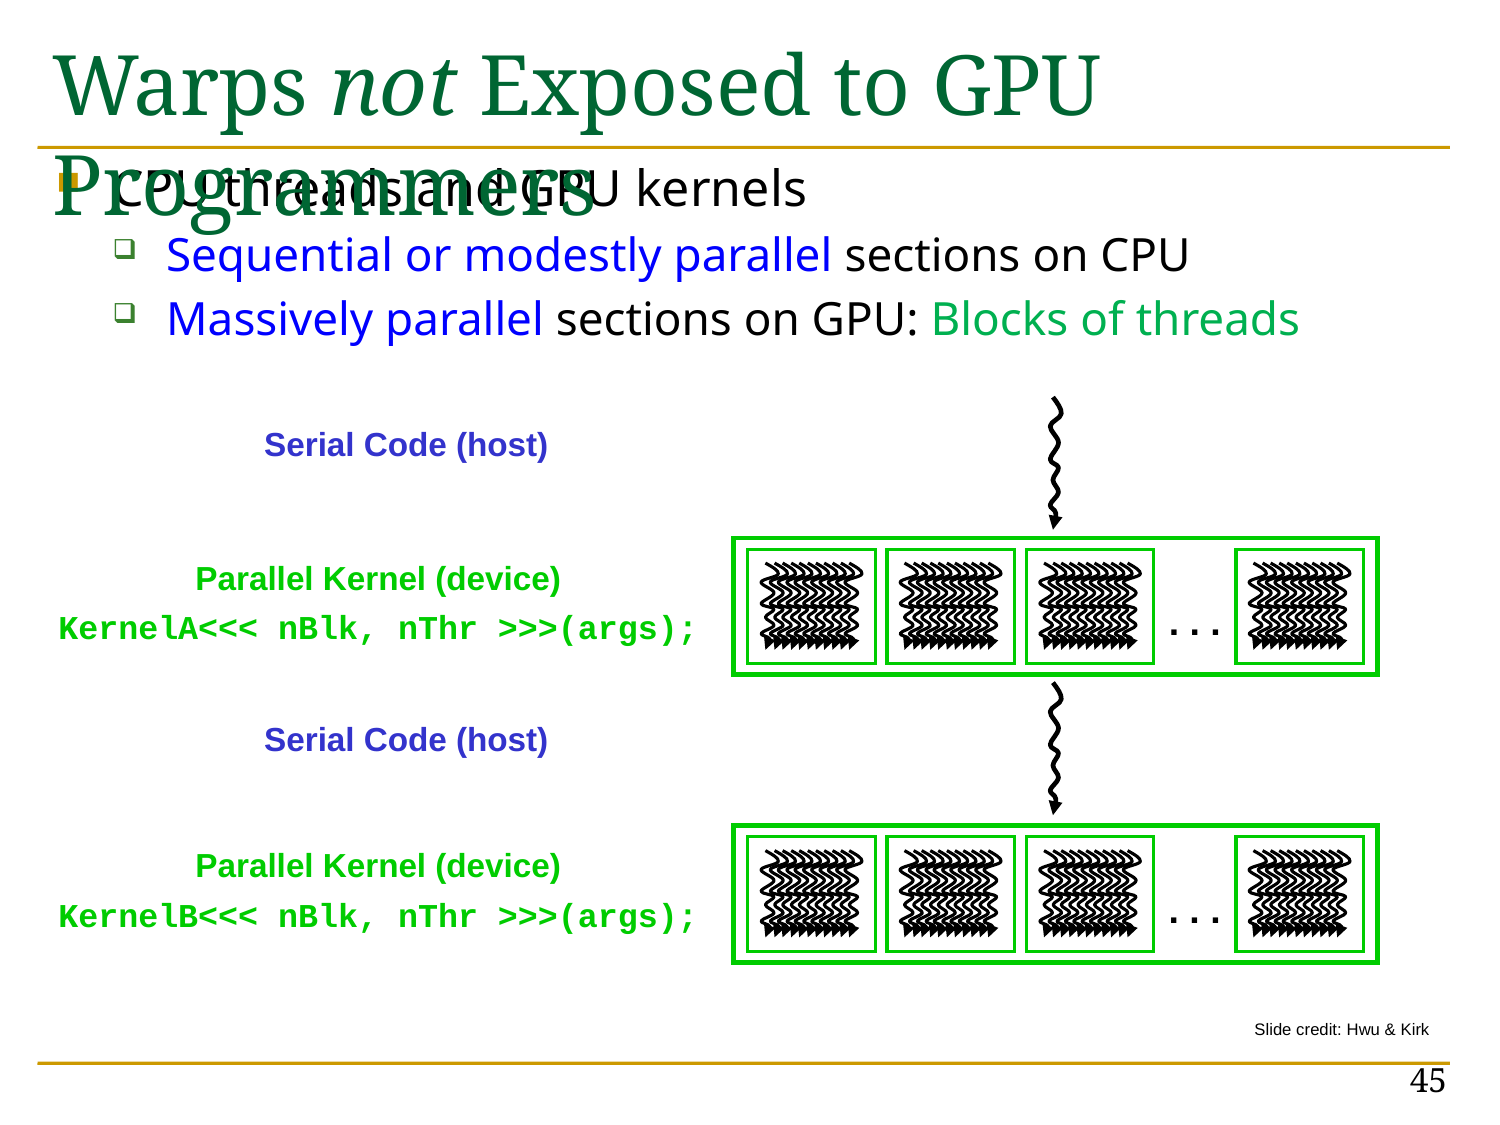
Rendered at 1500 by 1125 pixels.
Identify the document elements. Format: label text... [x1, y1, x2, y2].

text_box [733, 825, 1379, 963]
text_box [733, 537, 1379, 676]
text_box Parallel Kernel (device) KernelA<<< nBlk, nThr >>>(args); [33, 549, 723, 654]
list CPU threads and GPU kernels Sequential or modestly parallel sections on CPU Massively parallel sections on GPU: Blocks of threads [41, 200, 1447, 1047]
text_box Slide credit: Hwu & Kirk [1239, 1011, 1445, 1046]
text_box Parallel Kernel (device) KernelB<<< nBlk, nThr >>>(args); [33, 836, 723, 942]
text_box Serial Code (host) [220, 422, 592, 472]
title Warps not Exposed to GPU Programmers [37, 24, 1450, 200]
text_box Serial Code (host) [218, 717, 595, 767]
text_box [1049, 397, 1062, 530]
text_box [1049, 683, 1062, 816]
slide_number 45 [1111, 1036, 1462, 1112]
